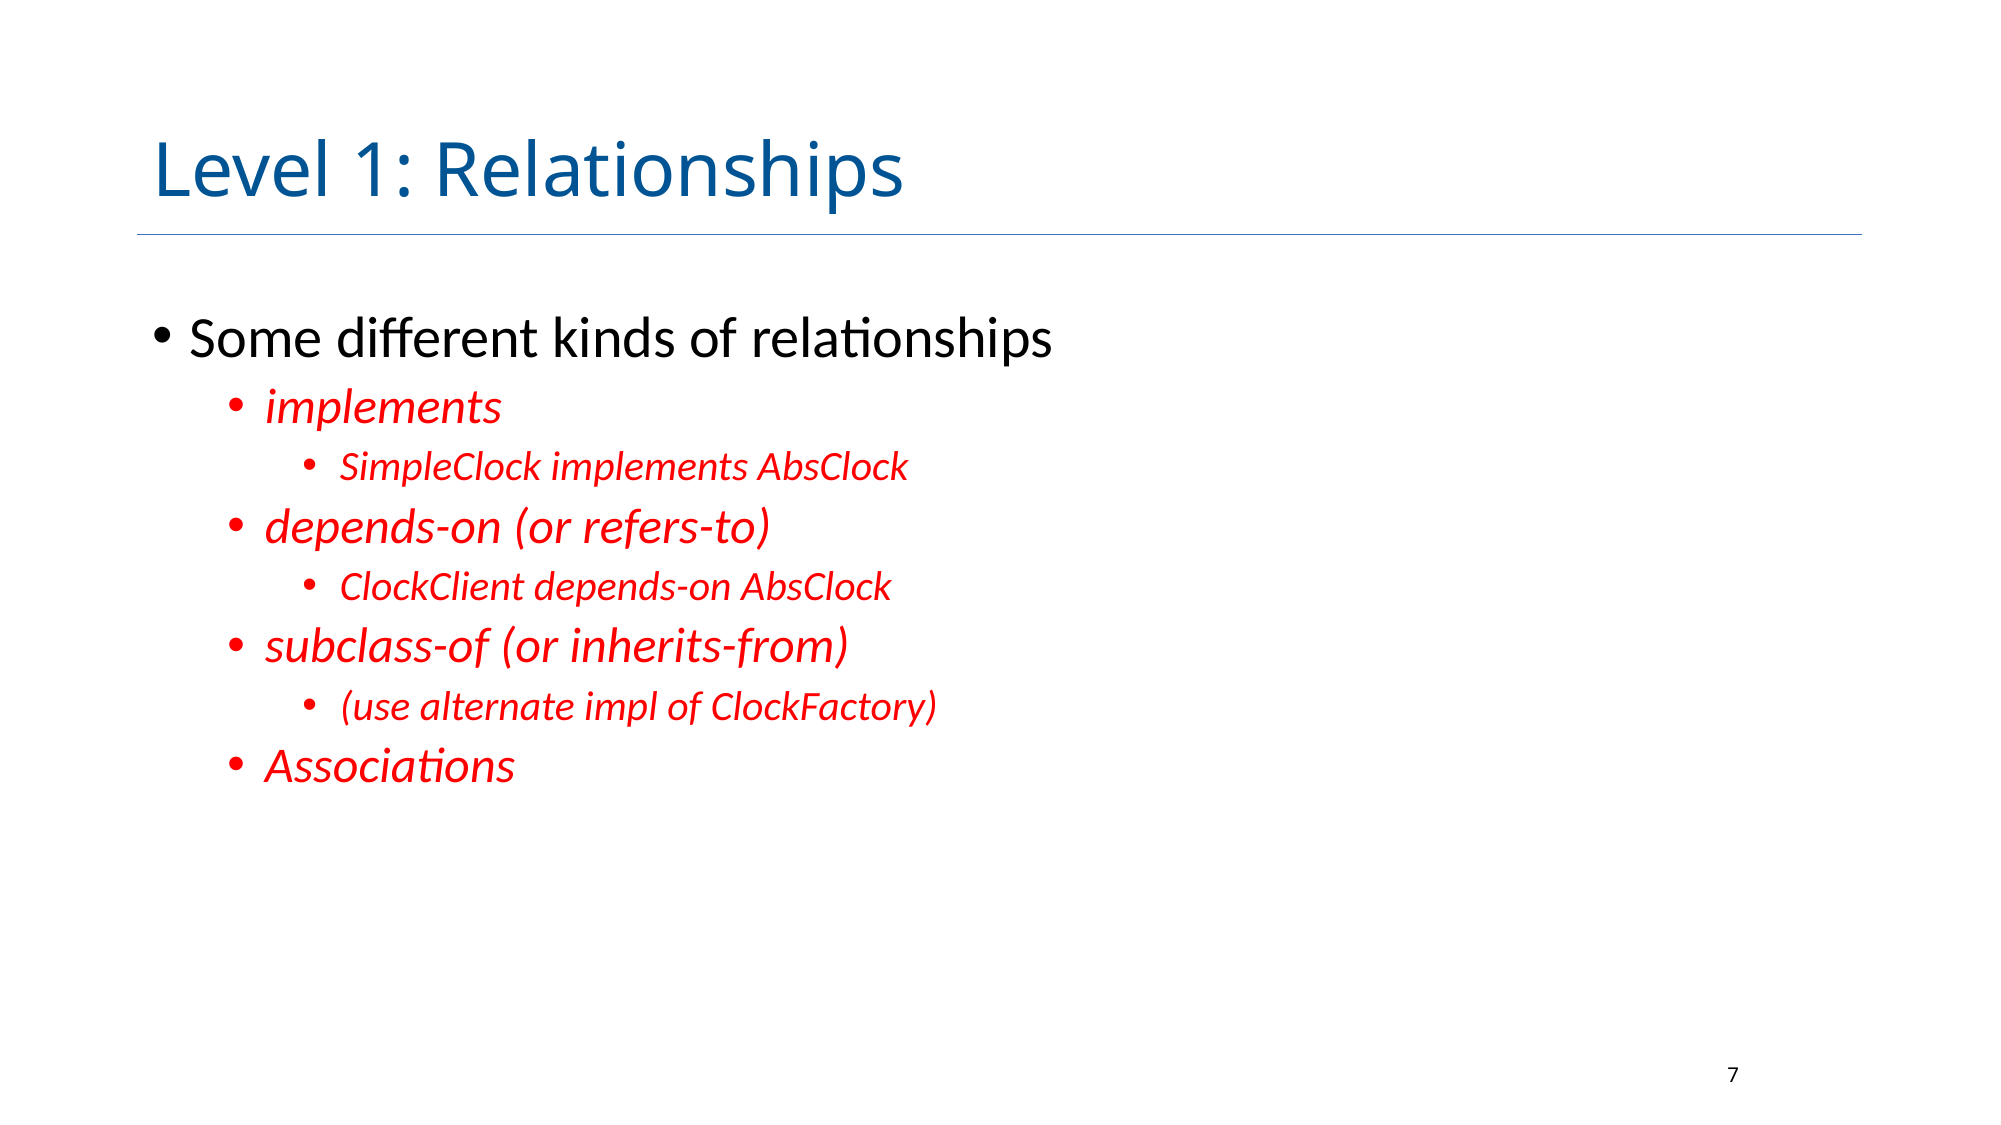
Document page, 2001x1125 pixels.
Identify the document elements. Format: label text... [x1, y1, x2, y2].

list Some different kinds of relationships implements SimpleClock implements AbsClock depends-on (or refers-to) ClockClient depends-on AbsClock subclass-of (or inherits-from) (use alternate impl of ClockFactory) Associations [137, 299, 1863, 1014]
text_box 7 [1632, 1055, 1745, 1096]
title Level 1: Relationships [137, 3, 1863, 221]
